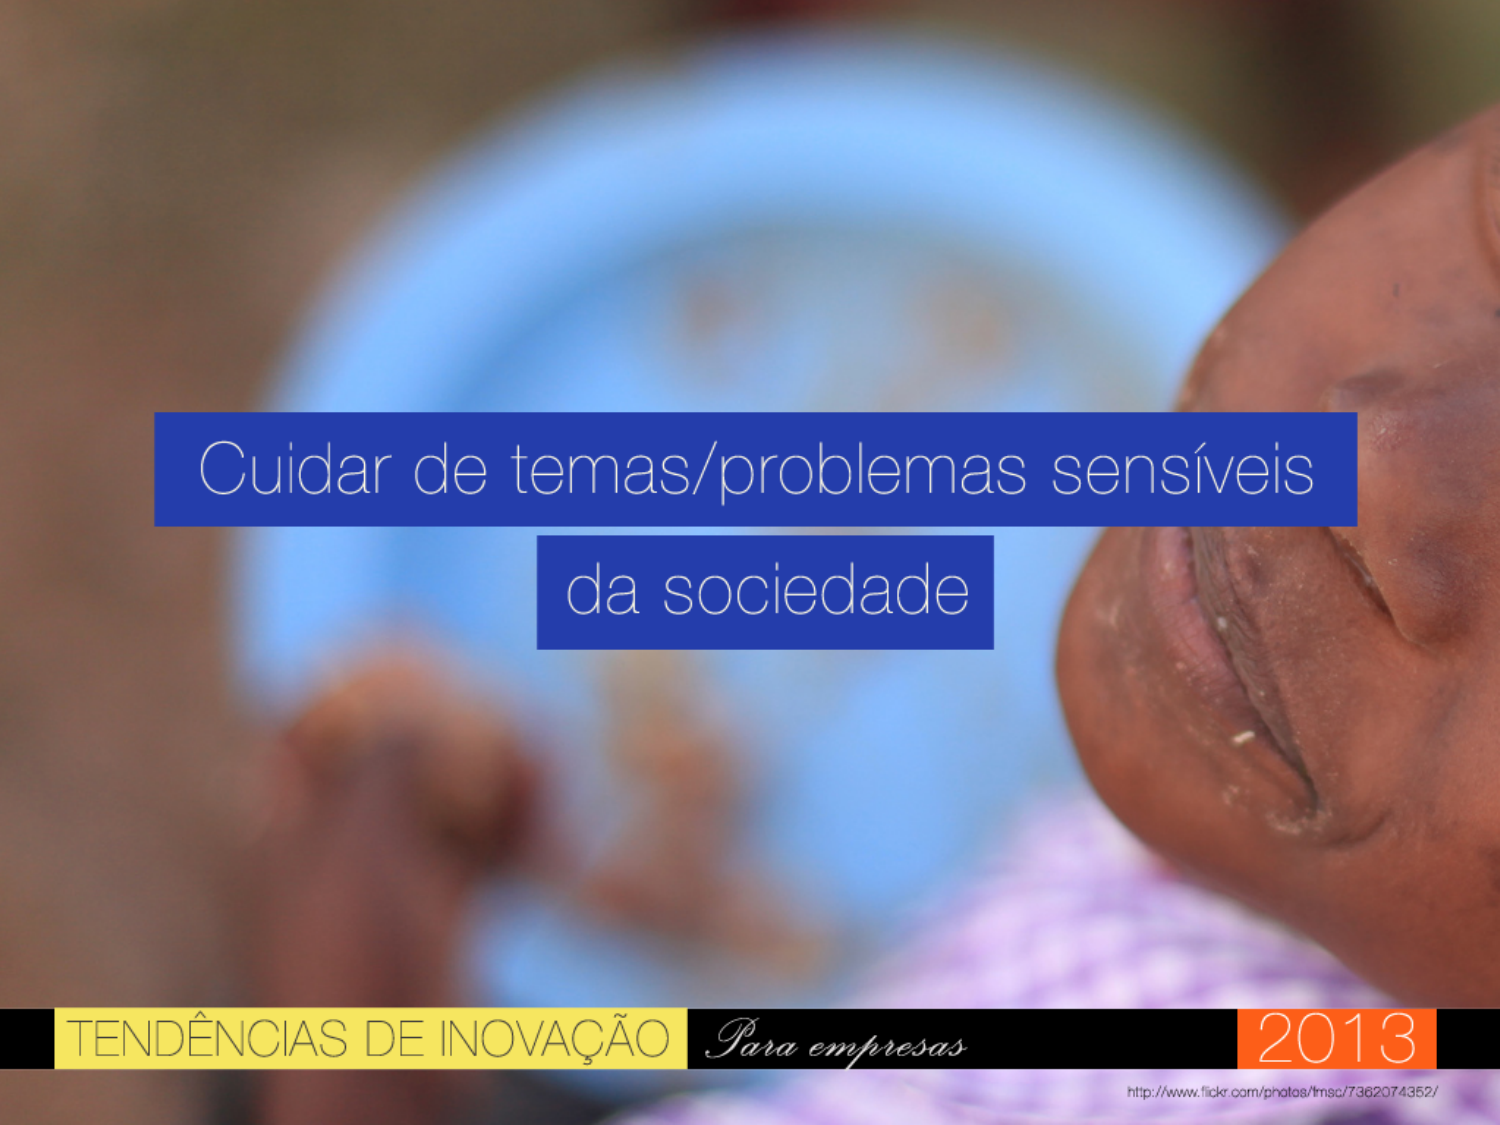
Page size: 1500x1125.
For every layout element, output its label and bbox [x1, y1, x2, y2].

text_box [0, 0, 1500, 1125]
